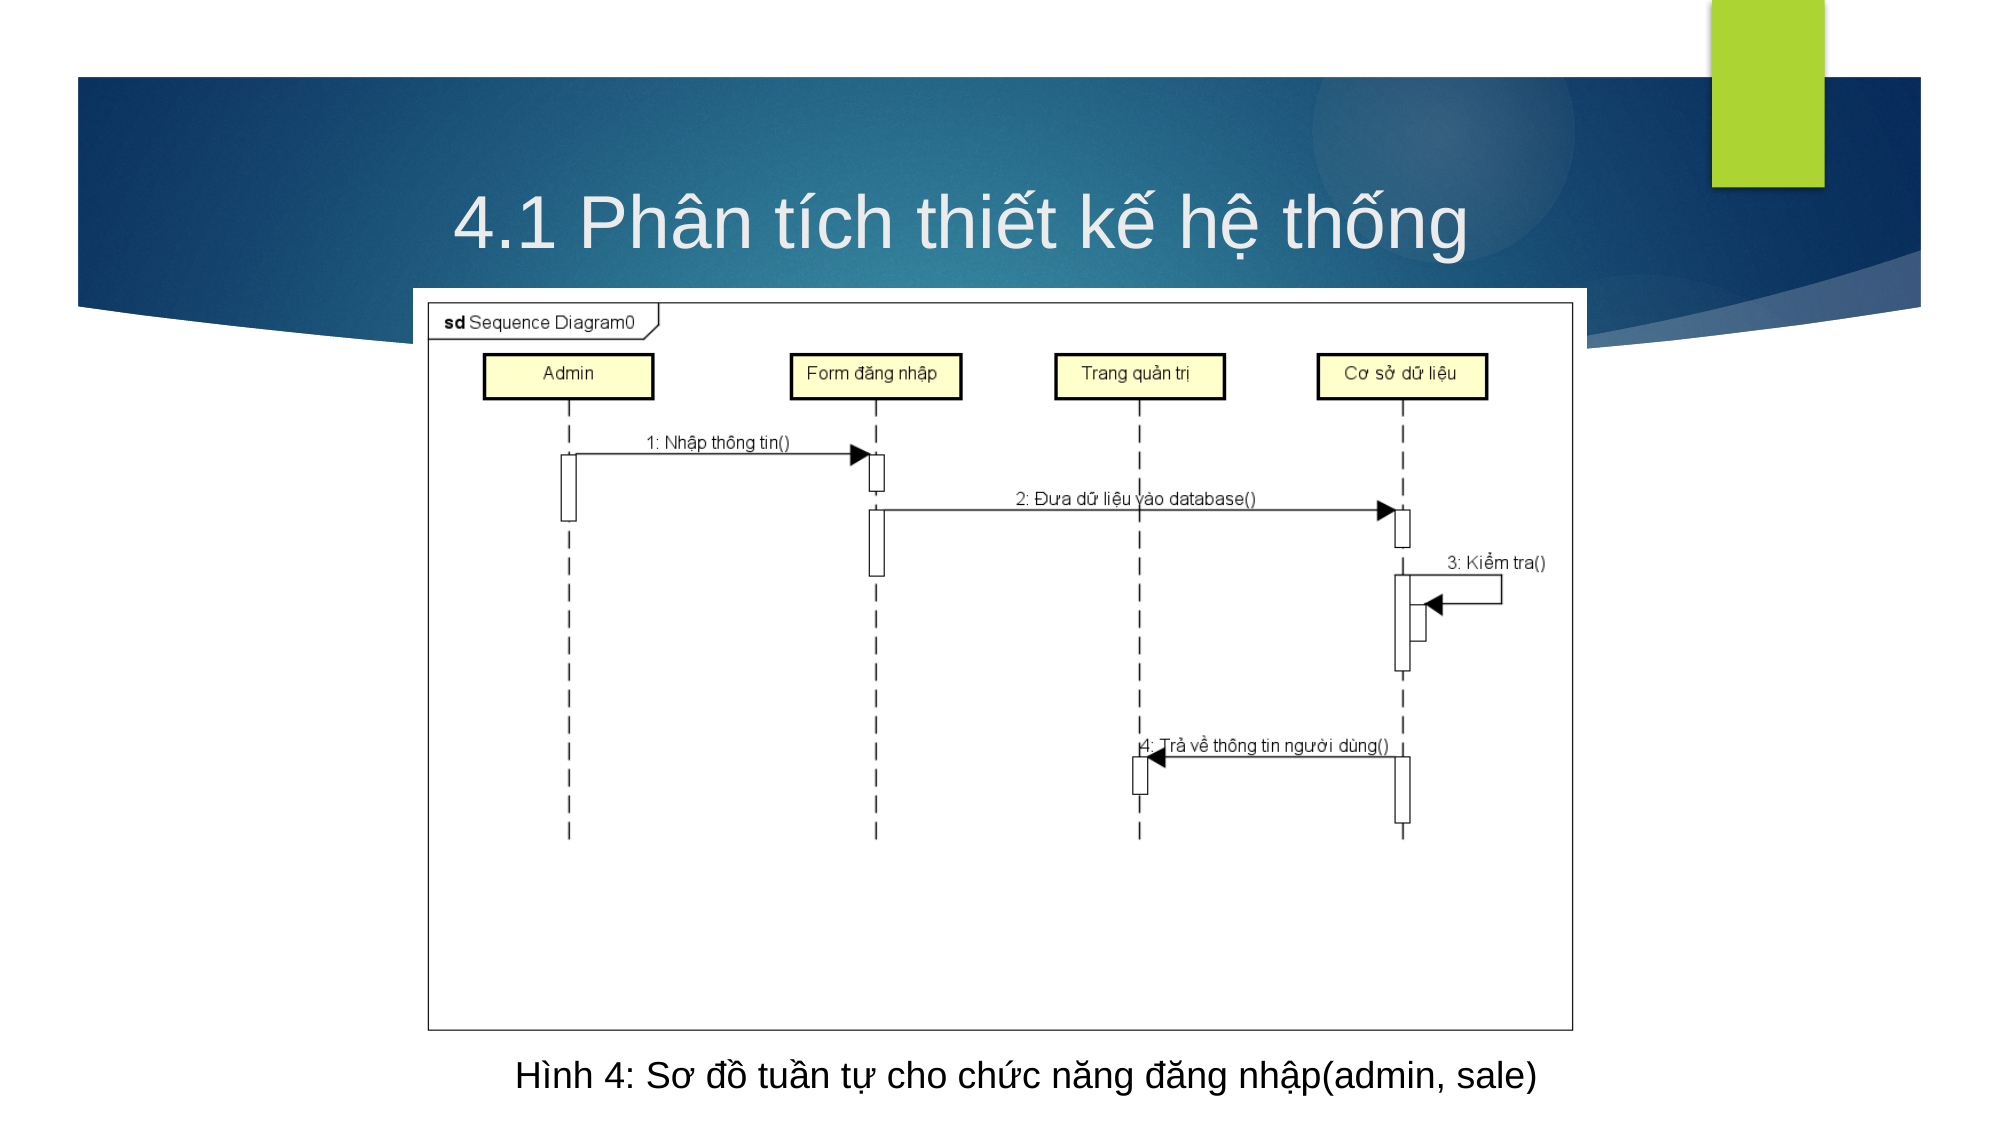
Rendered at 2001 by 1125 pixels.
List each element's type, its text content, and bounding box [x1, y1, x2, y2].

title 4.1 Phân tích thiết kế hệ thống [243, 160, 1681, 277]
text_box Hình 4: Sơ đồ tuần tự cho chức năng đăng nhập(admin, sale) [495, 1053, 1556, 1104]
picture [413, 288, 1587, 1045]
